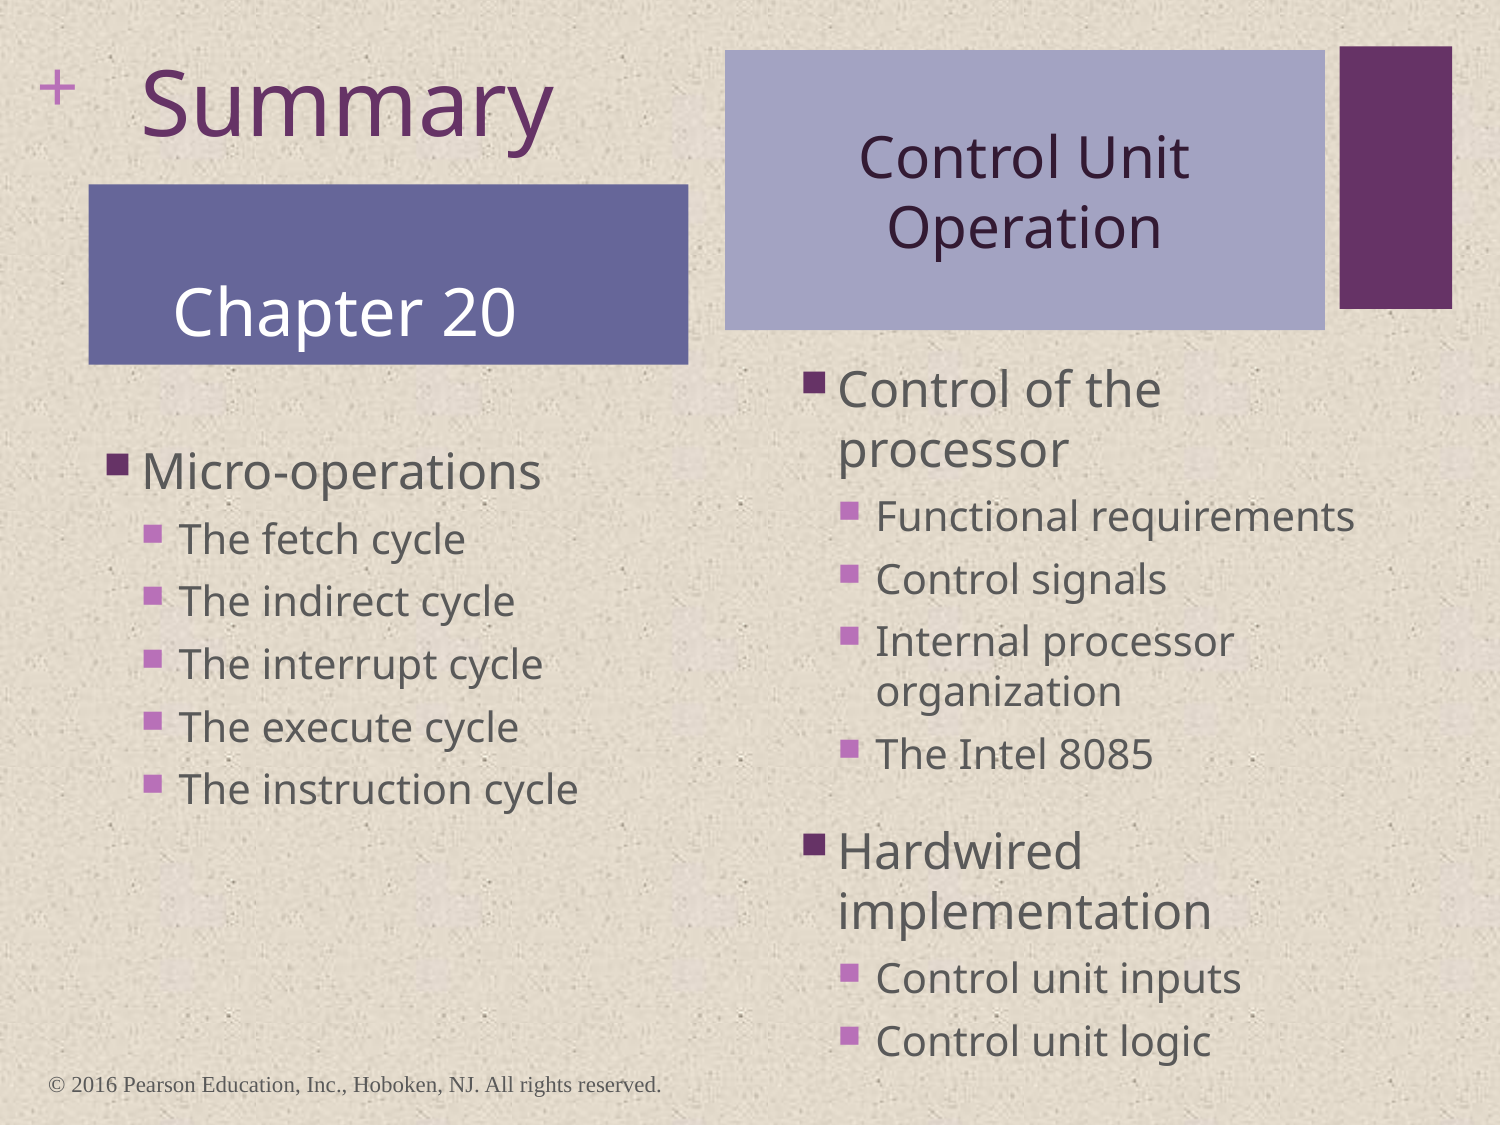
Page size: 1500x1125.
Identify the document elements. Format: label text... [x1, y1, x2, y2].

list Control Unit Operation [725, 50, 1325, 331]
list Chapter 20 [88, 184, 689, 365]
list Micro-operations The fetch cycle The indirect cycle The interrupt cycle The execute cycle The instruction cycle [88, 432, 689, 1053]
picture [0, 0, 1500, 1125]
footer © 2016 Pearson Education, Inc., Hoboken, NJ. All rights reserved. [33, 1053, 1038, 1114]
list Control of the processor Functional requirements Control signals Internal processor organization The Intel 8085 Hardwired implementation Control unit inputs Control unit logic [785, 349, 1386, 1081]
title Summary [125, 37, 794, 221]
